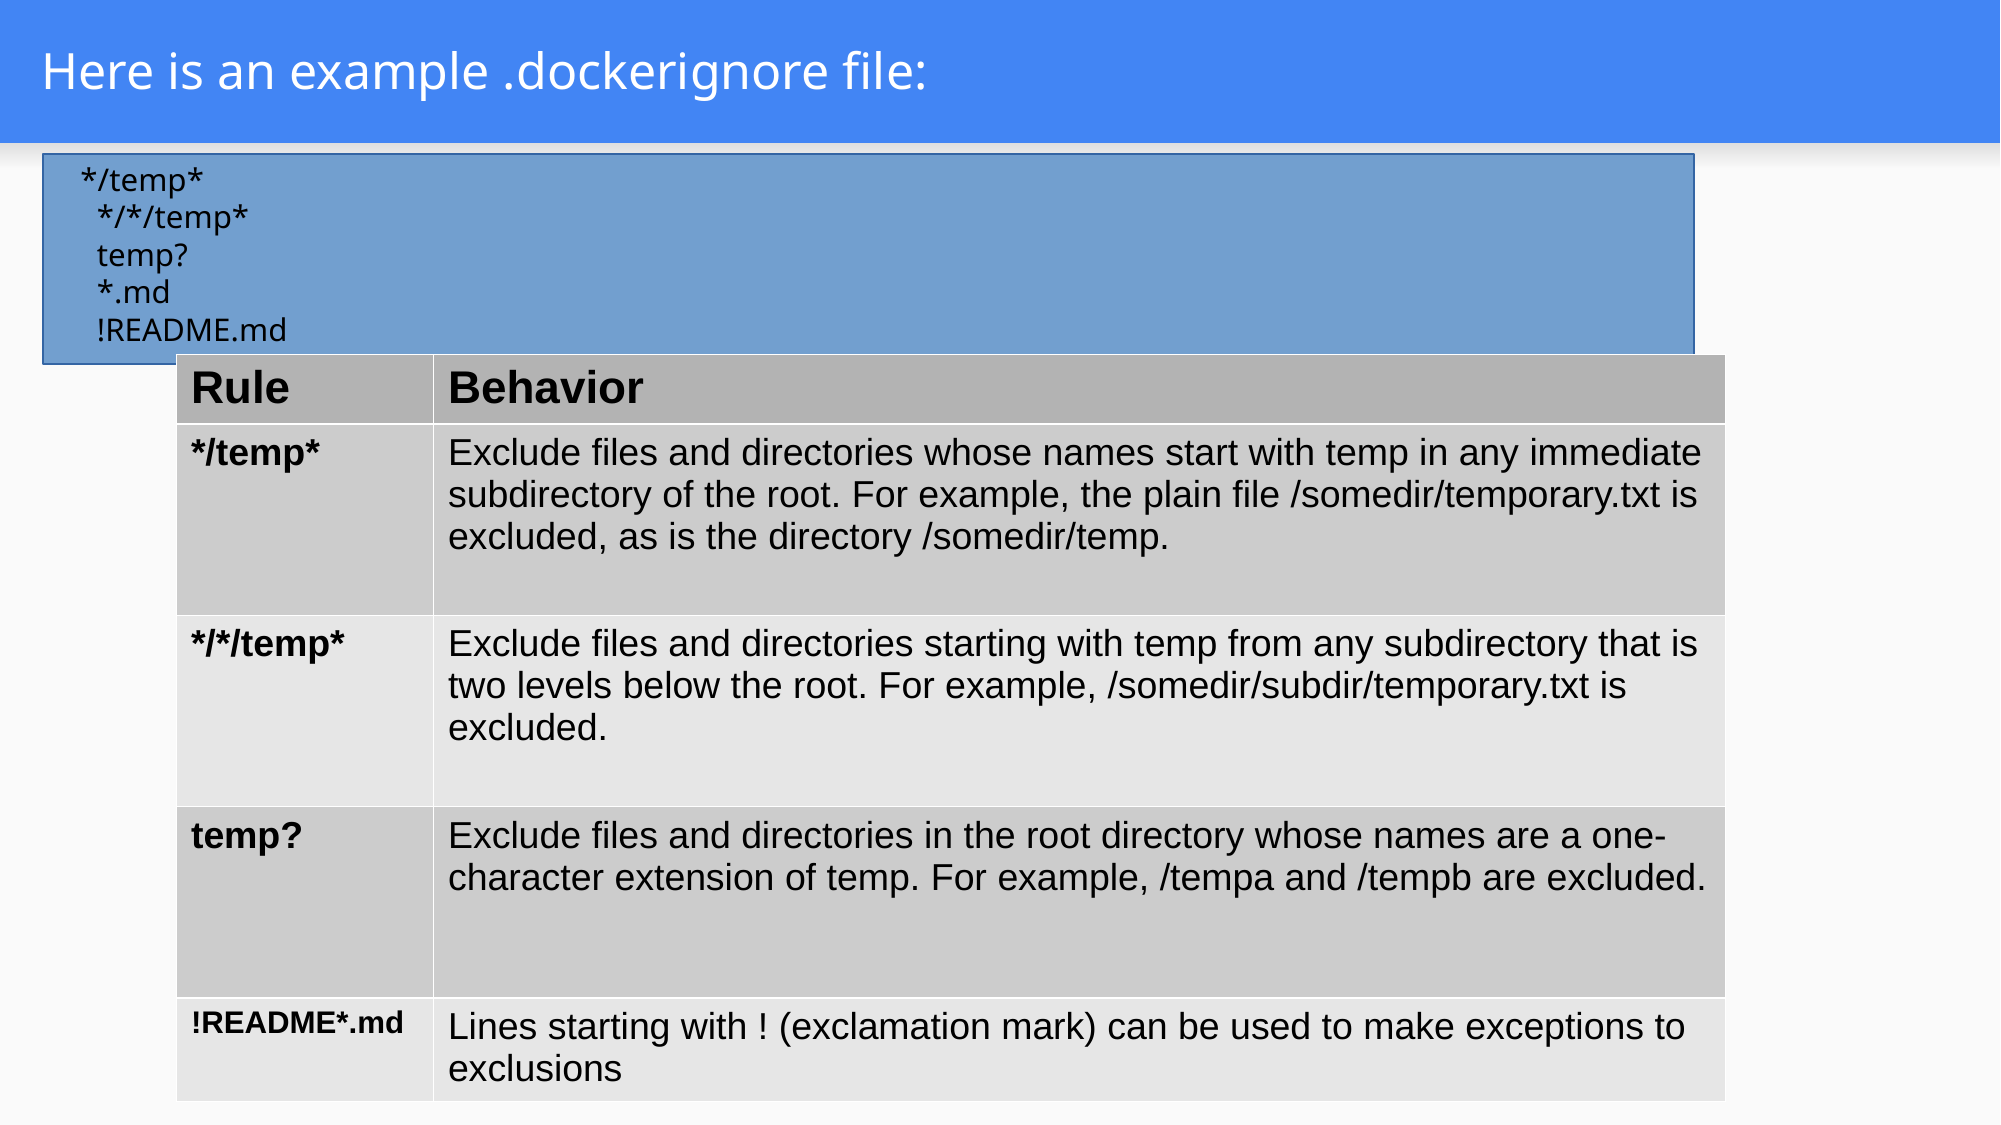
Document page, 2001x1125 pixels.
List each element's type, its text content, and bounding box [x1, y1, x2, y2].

table_cell */temp* [177, 425, 433, 615]
table_cell Exclude files and directories starting with temp from any subdirectory that is two levels below the root. For example, /somedir/subdir/temporary.txt is excluded. [434, 616, 1725, 806]
table_header Rule [177, 355, 433, 423]
table_cell Exclude files and directories whose names start with temp in any immediate subdirectory of the root. For example, the plain file /somedir/temporary.txt is excluded, as is the directory /somedir/temp. [434, 425, 1725, 615]
table_cell !README*.md [177, 999, 433, 1101]
table_header Behavior [434, 355, 1725, 423]
table_cell temp? [177, 807, 433, 997]
table_cell */*/temp* [177, 616, 433, 806]
table_cell Exclude files and directories in the root directory whose names are a one-character extension of temp. For example, /tempa and /tempb are excluded. [434, 807, 1725, 997]
table_cell Lines starting with ! (exclamation mark) can be used to make exceptions to exclusions [434, 999, 1725, 1101]
text_box */temp* */*/temp* temp? *.md !README.md [0, 152, 1774, 963]
title Here is an example .dockerignore file: [21, 3, 1953, 136]
